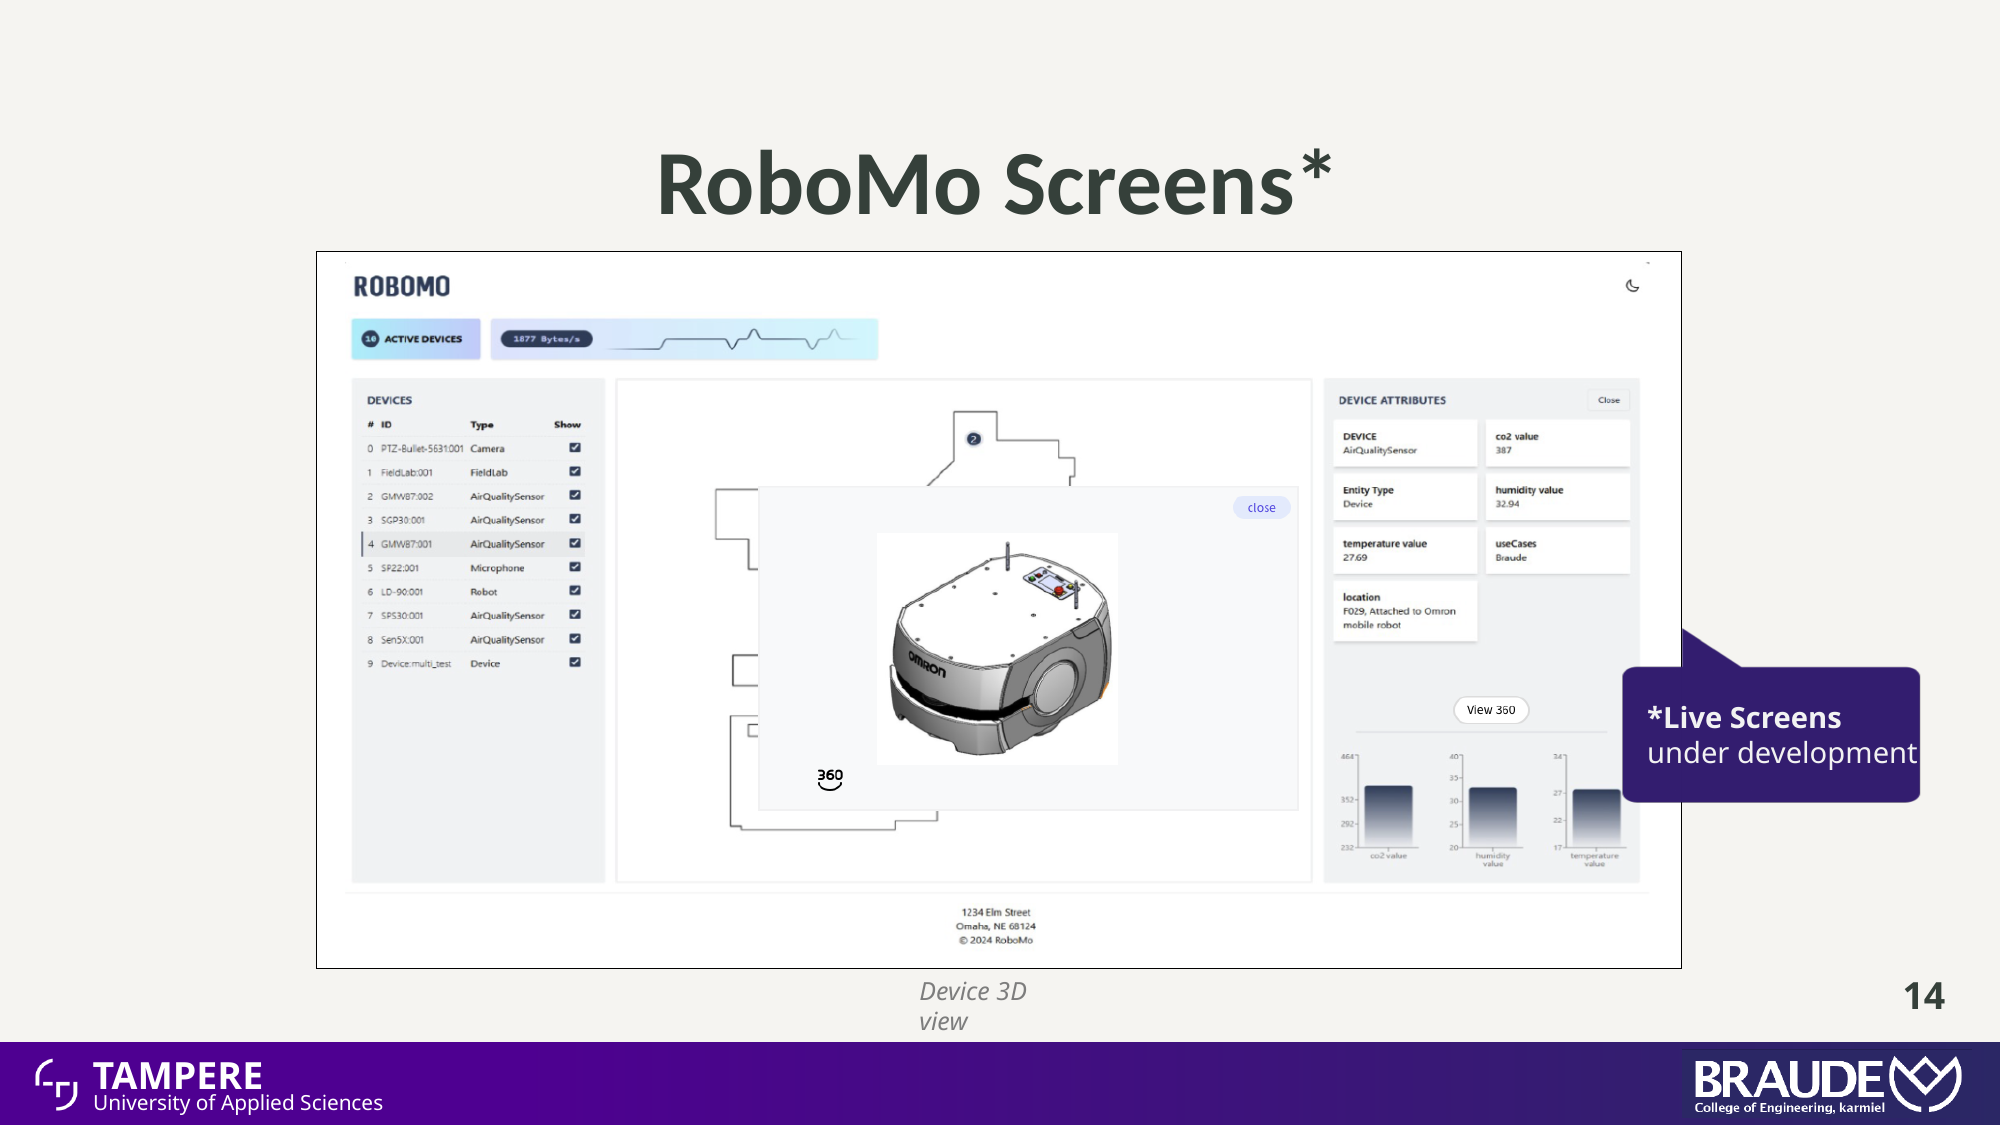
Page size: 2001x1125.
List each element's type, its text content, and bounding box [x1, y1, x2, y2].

picture [316, 250, 1981, 969]
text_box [0, 1042, 2000, 1125]
text_box Device 3D view [904, 969, 1096, 1042]
title RoboMo Screens* [141, 112, 1856, 321]
slide_number 14 [1875, 967, 1961, 1028]
